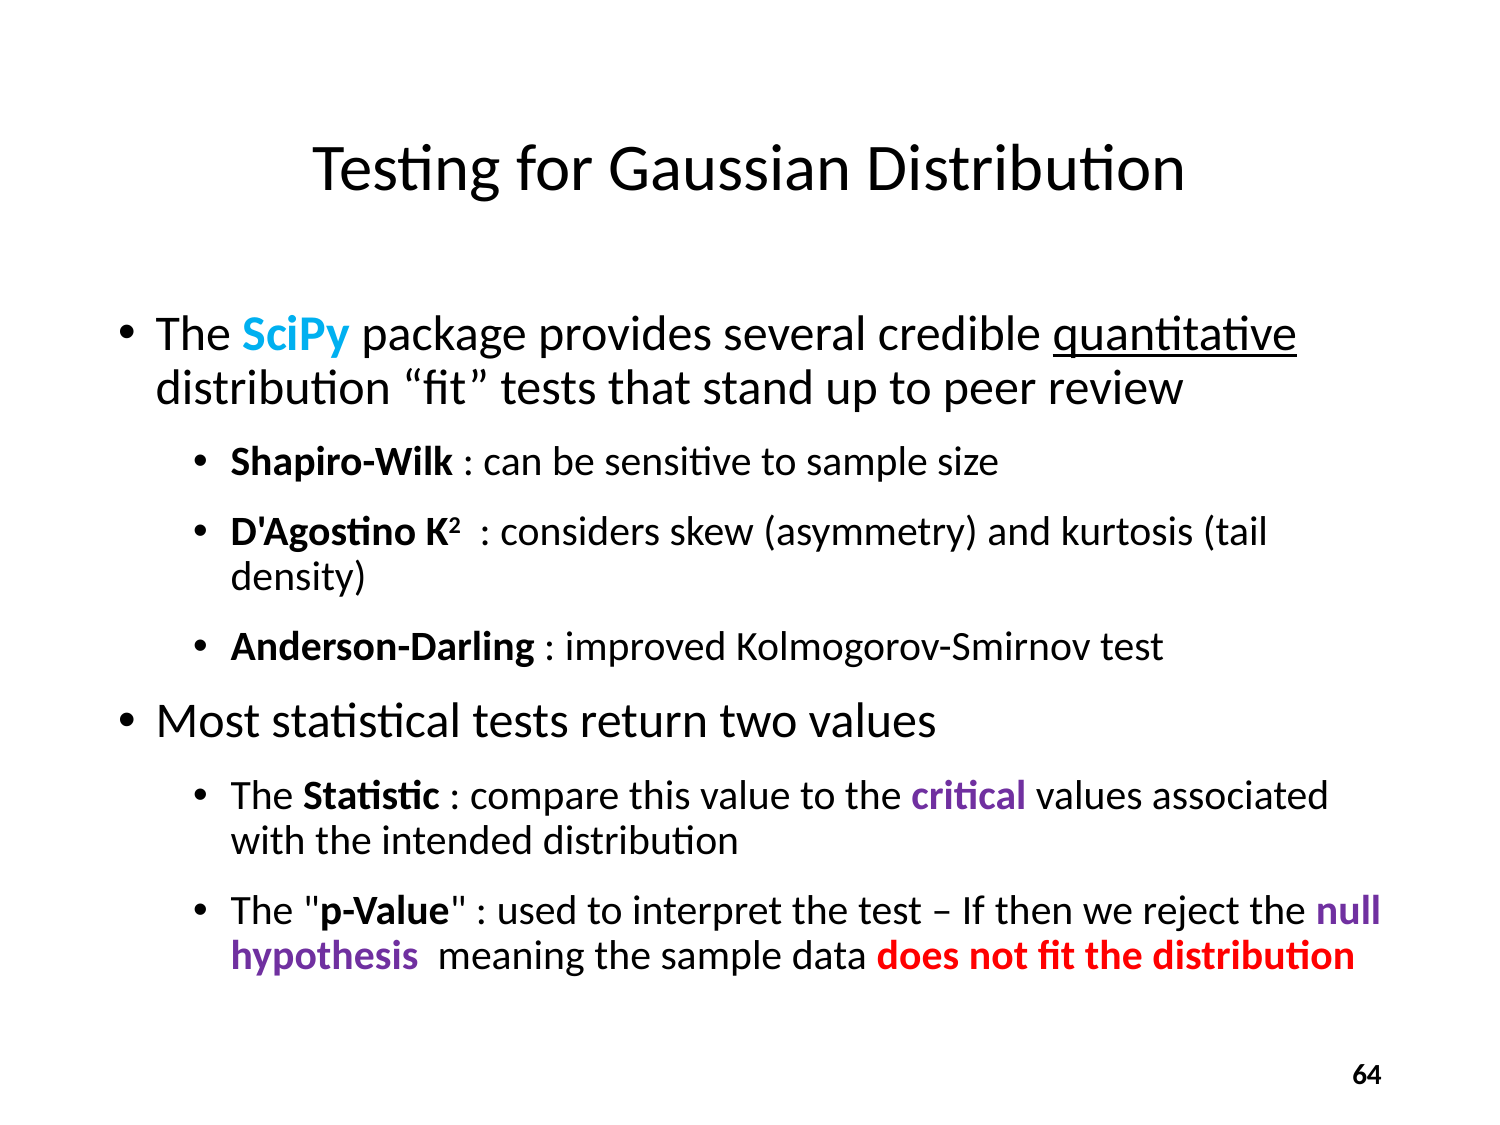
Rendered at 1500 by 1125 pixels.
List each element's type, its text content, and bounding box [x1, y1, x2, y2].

slide_number 64 [1059, 1042, 1397, 1103]
title Testing for Gaussian Distribution [103, 59, 1397, 278]
